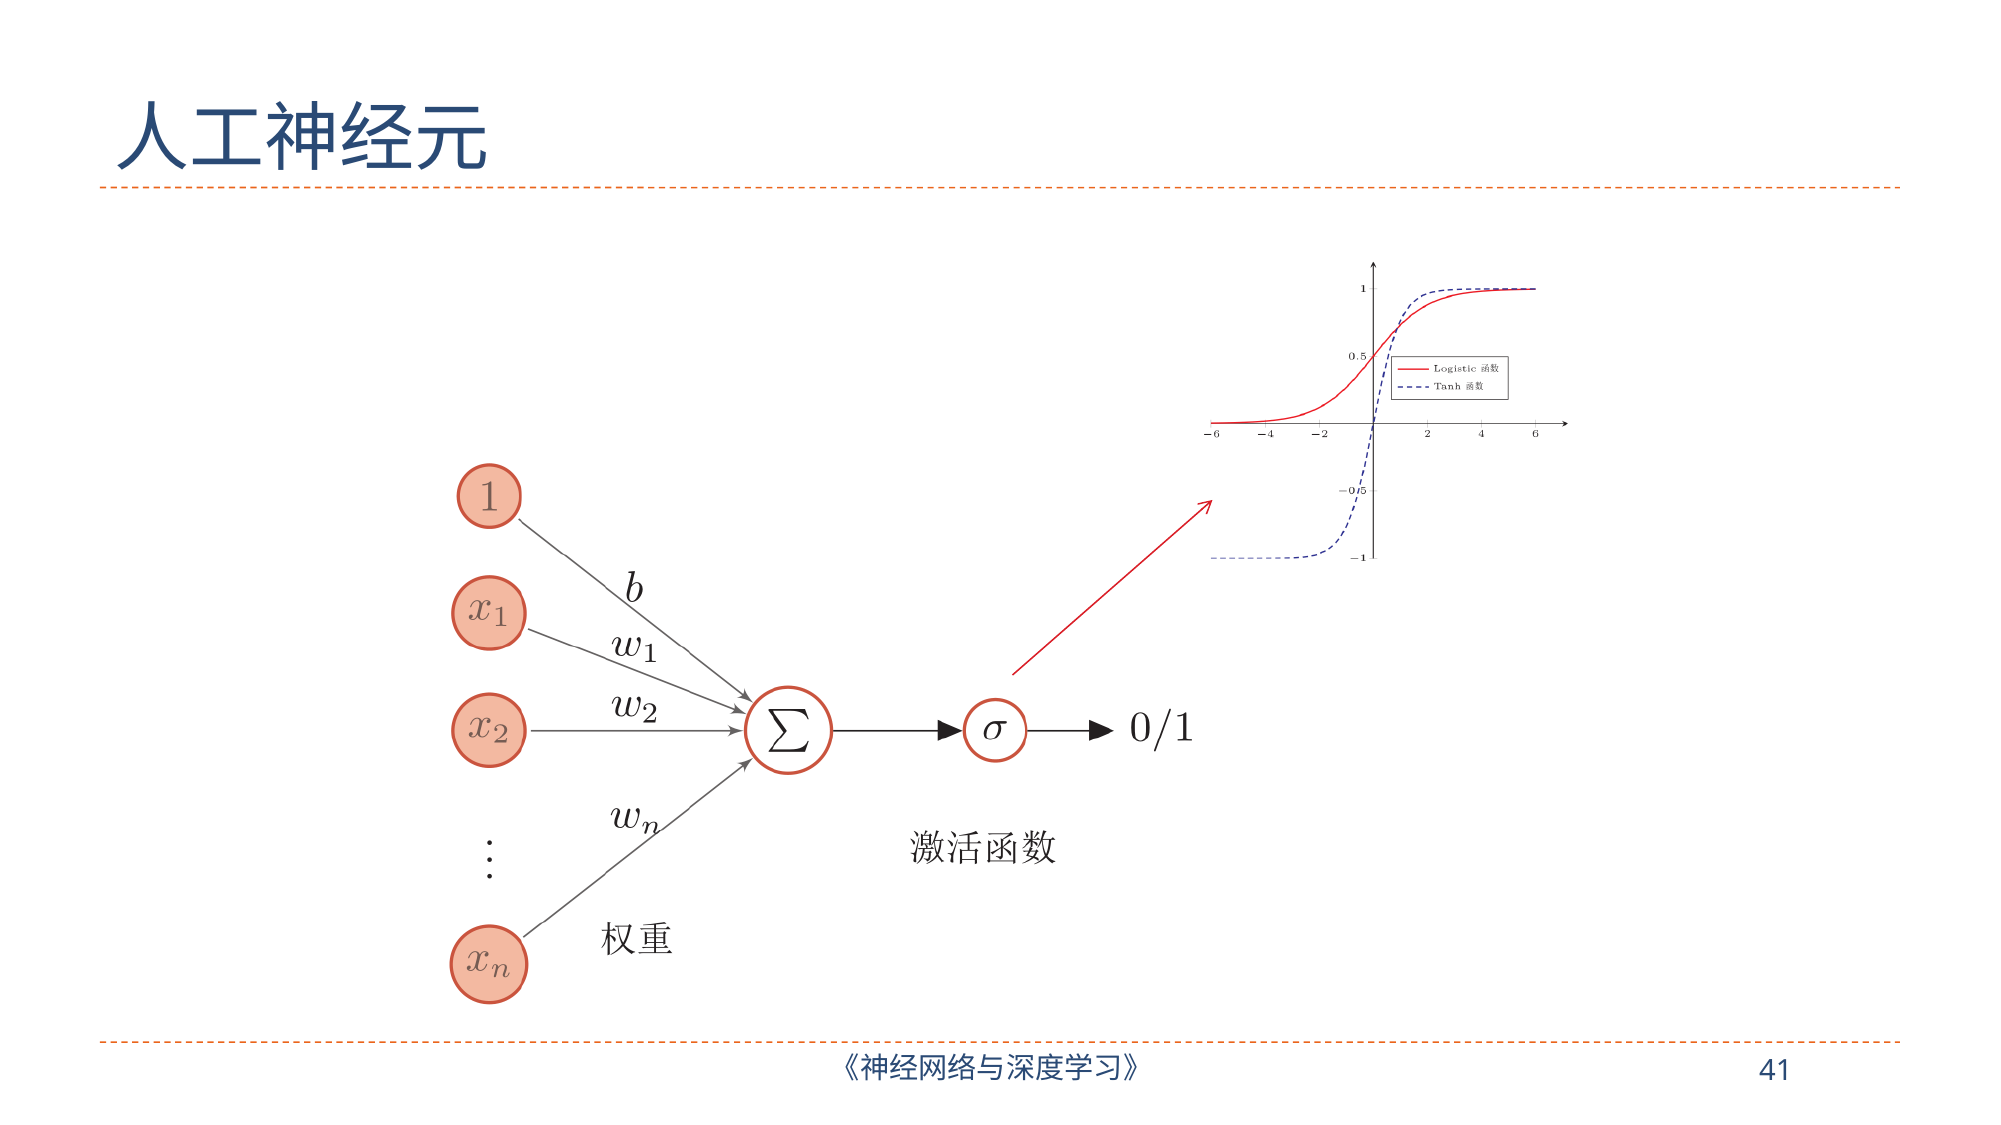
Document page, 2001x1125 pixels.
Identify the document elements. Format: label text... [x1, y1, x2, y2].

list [437, 462, 1194, 1015]
title 人工神经元 [99, 24, 1900, 188]
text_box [1012, 499, 1213, 676]
picture [1162, 237, 1605, 573]
